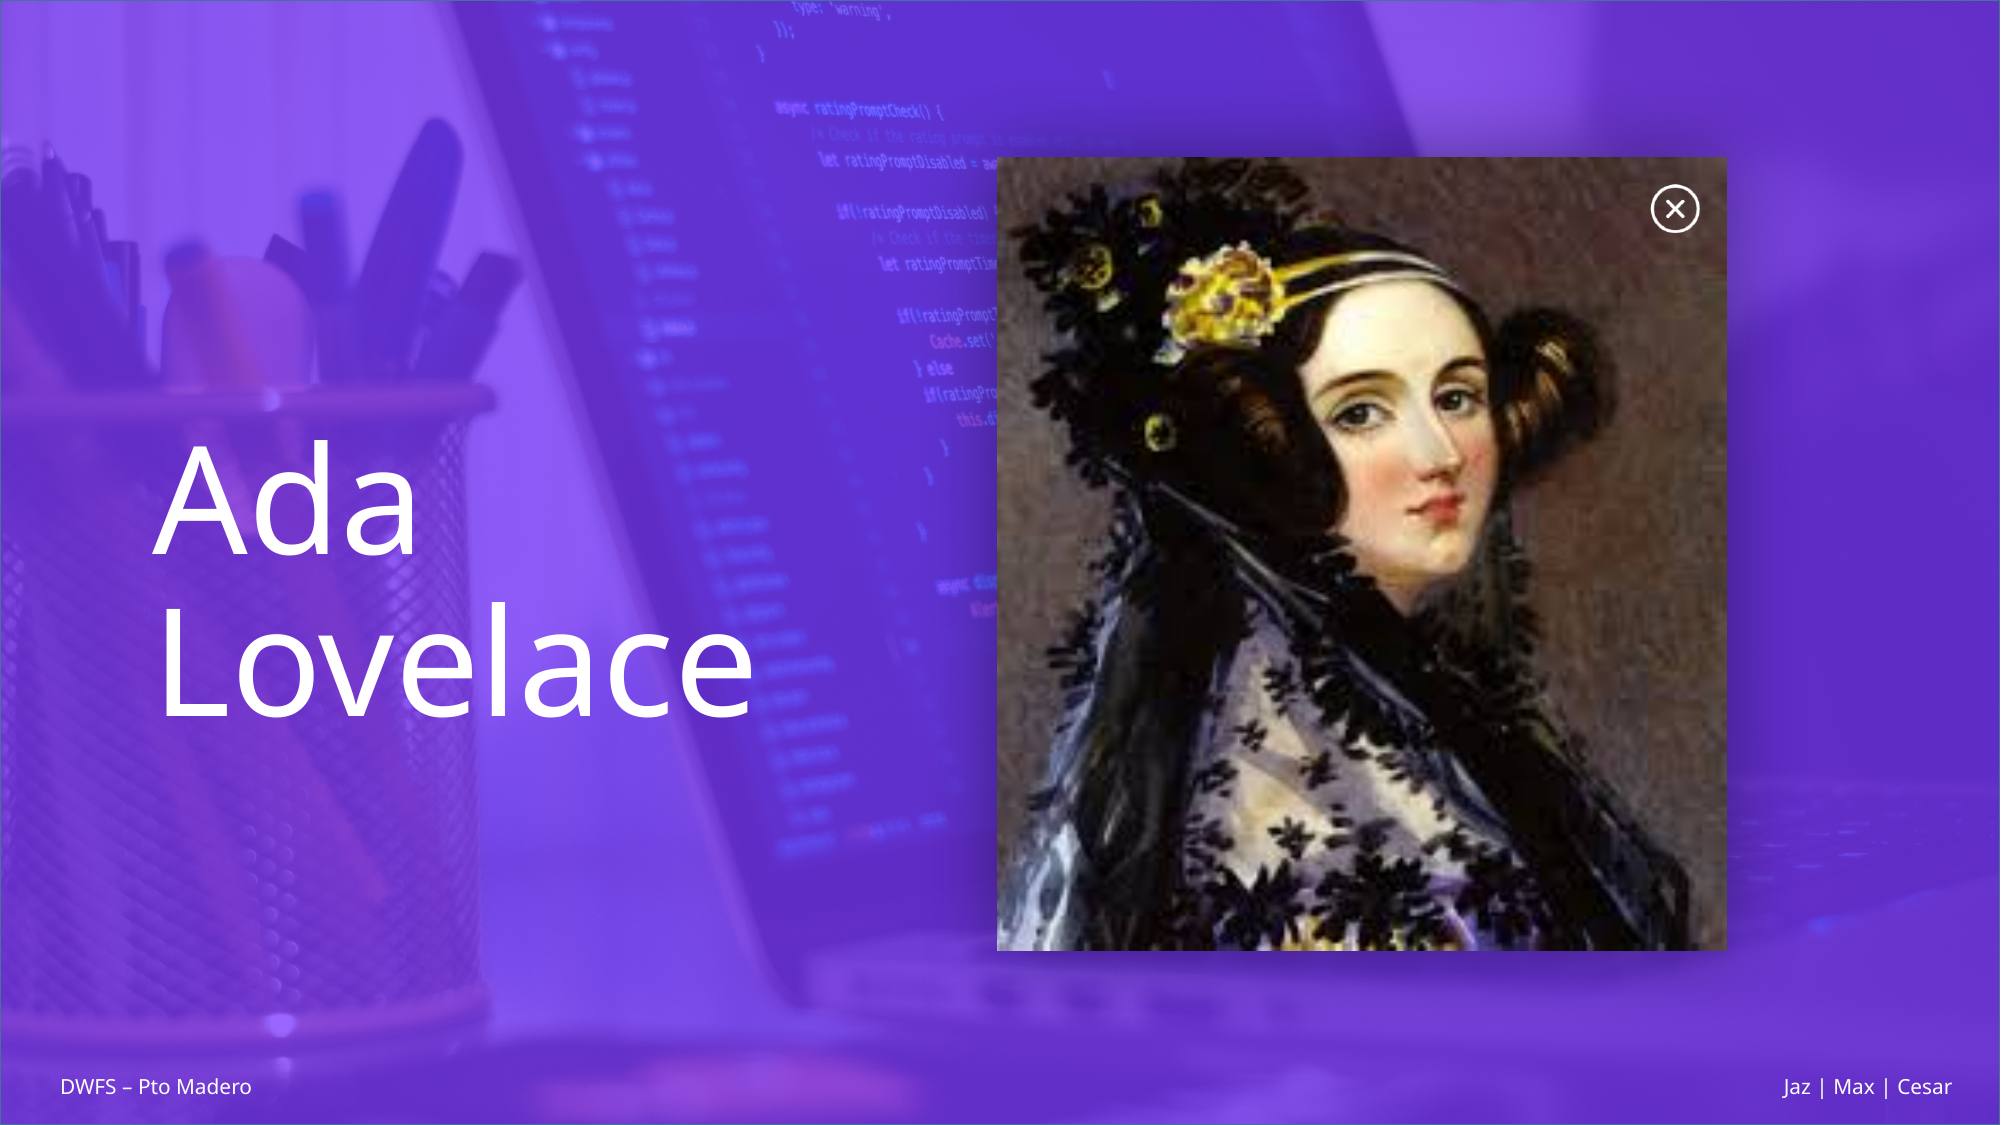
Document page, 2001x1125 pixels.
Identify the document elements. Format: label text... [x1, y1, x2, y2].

picture [997, 157, 1727, 951]
text_box [0, 0, 2000, 1125]
slide_number DWFS – Pto Madero [45, 1056, 596, 1117]
text_box Ada Lovelace [137, 363, 785, 810]
footer Jaz | Max | Cesar [1292, 1056, 1968, 1117]
